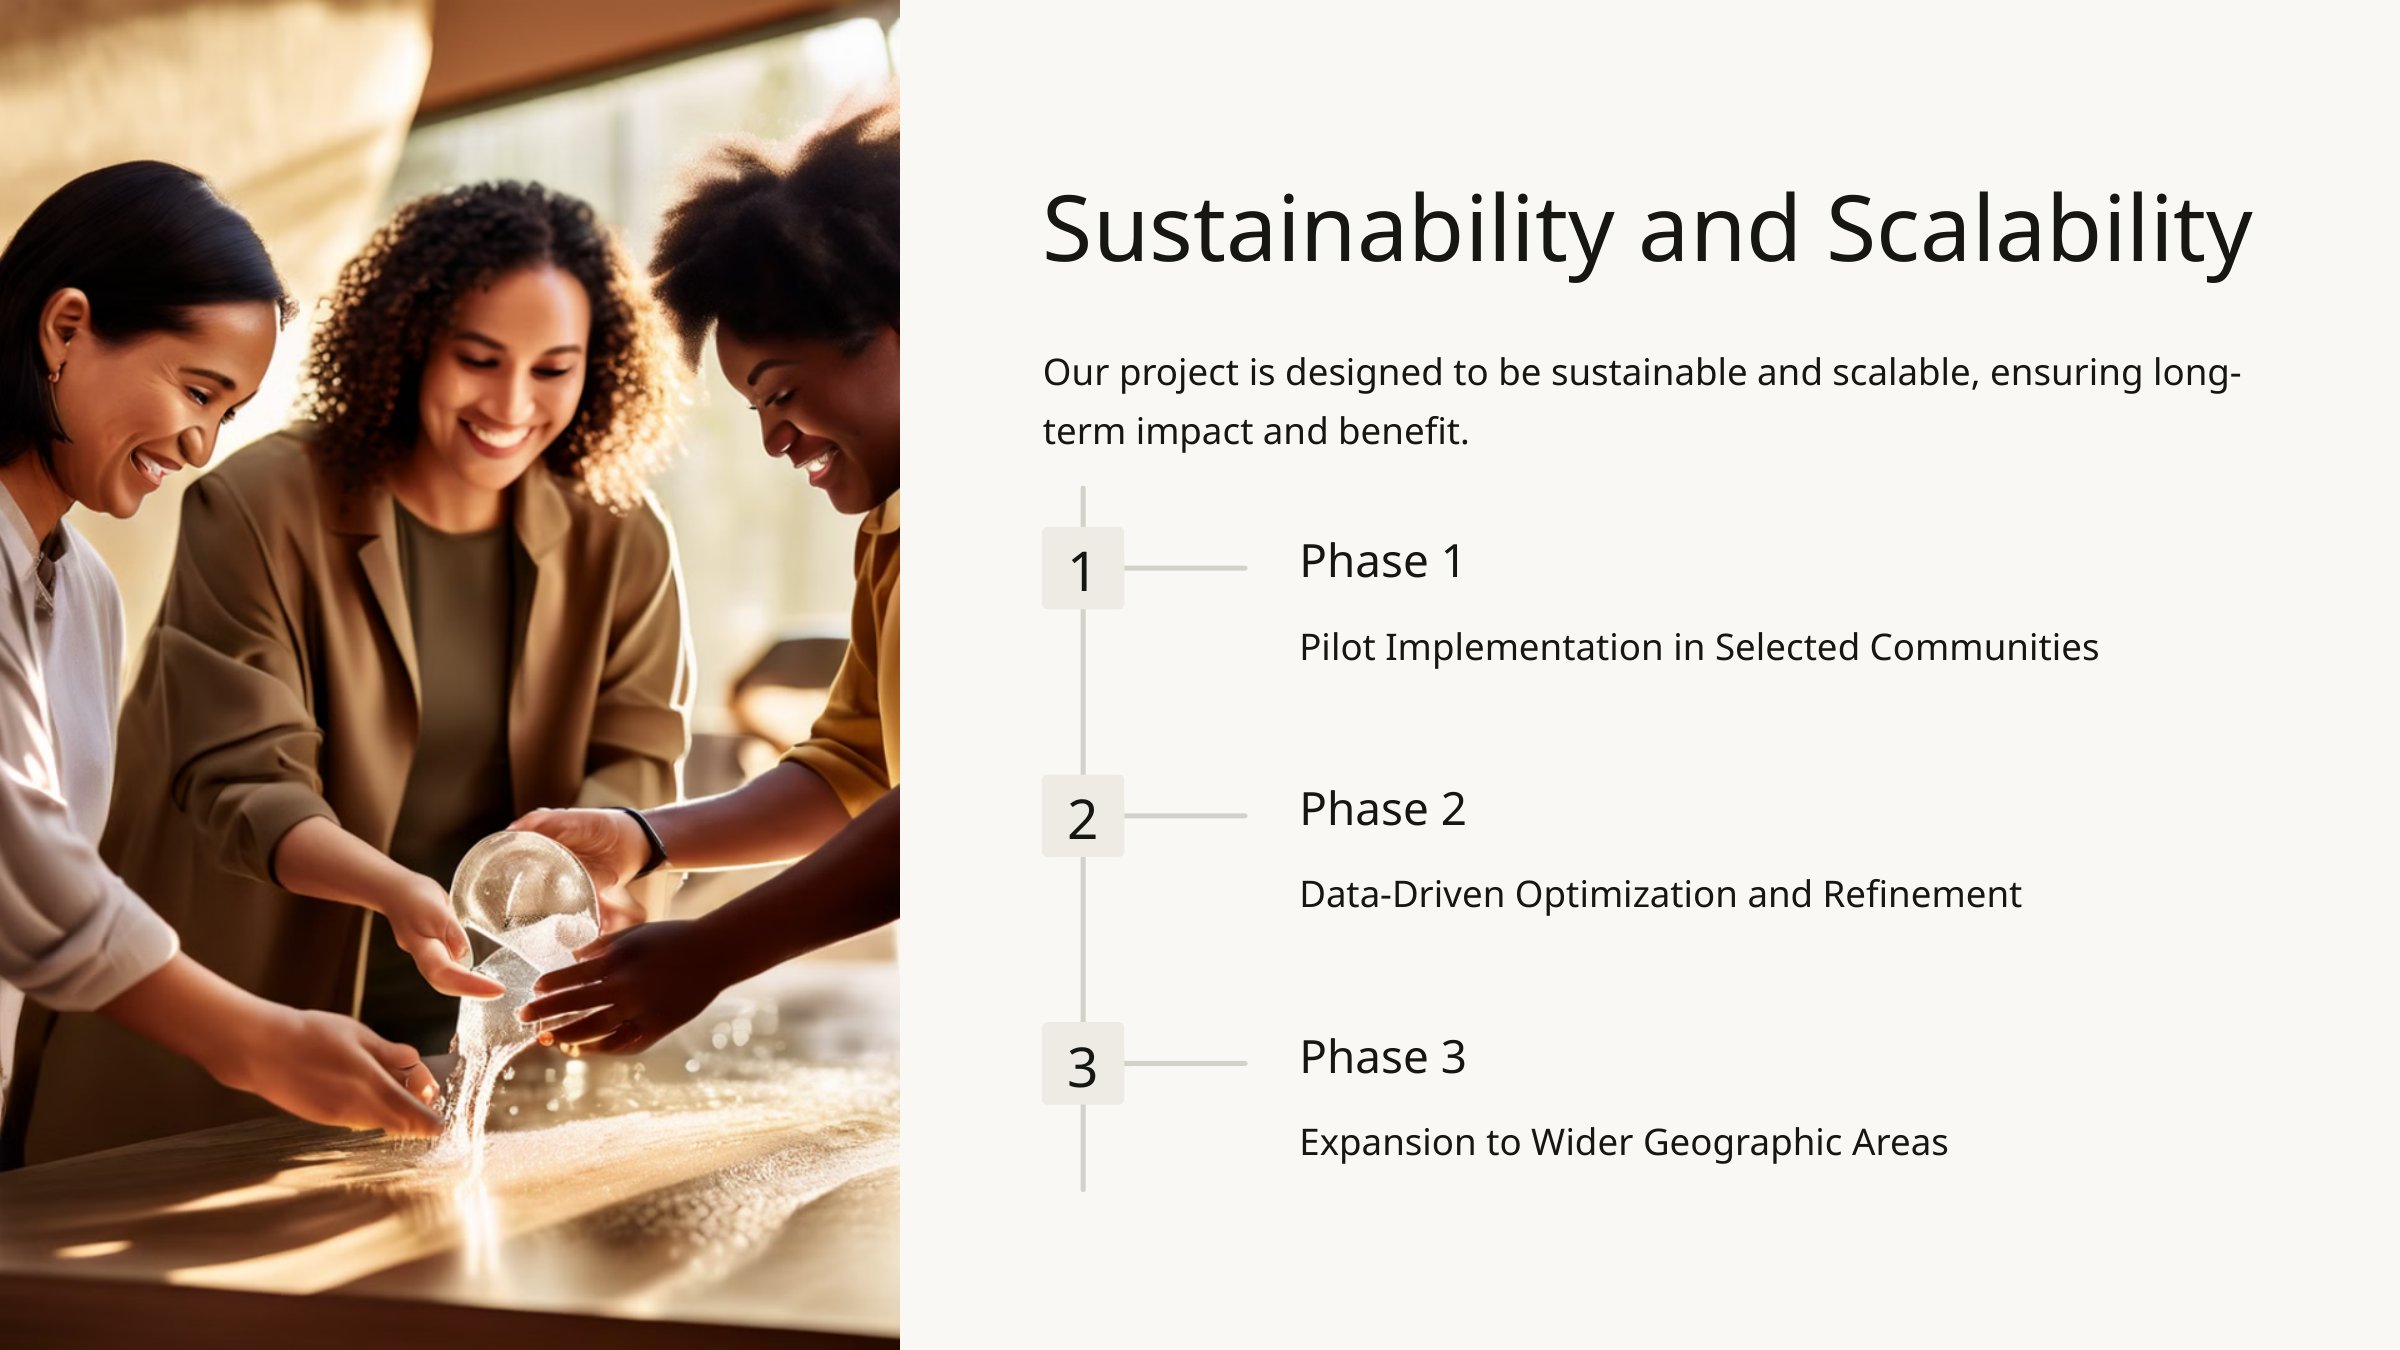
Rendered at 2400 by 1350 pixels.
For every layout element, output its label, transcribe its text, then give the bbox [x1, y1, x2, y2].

picture [0, 0, 900, 1350]
text_box 2 [1067, 788, 1099, 844]
text_box Phase 1 [1284, 522, 1743, 580]
text_box [900, 0, 2400, 1350]
text_box [1125, 813, 1248, 819]
text_box [1080, 485, 1086, 526]
text_box [1125, 565, 1248, 571]
text_box Our project is designed to be sustainable and scalable, ensuring long-term impact and benefit. [1028, 327, 2272, 445]
text_box [1041, 1022, 1125, 1105]
text_box Data-Driven Optimization and Refinement [1284, 849, 2272, 908]
text_box [1080, 857, 1086, 1022]
text_box Phase 3 [1284, 1017, 1743, 1075]
text_box Pilot Implementation in Selected Communities [1284, 601, 2272, 661]
text_box 3 [1066, 1035, 1100, 1091]
text_box Expansion to Wider Geographic Areas [1284, 1096, 2272, 1156]
text_box [1041, 774, 1125, 858]
text_box 1 [1074, 540, 1093, 596]
text_box Phase 2 [1284, 770, 1743, 828]
text_box Sustainability and Scalability [1028, 157, 2267, 273]
text_box [1080, 1105, 1086, 1193]
text_box [1080, 610, 1086, 774]
text_box [1041, 526, 1125, 610]
text_box [1125, 1060, 1248, 1067]
